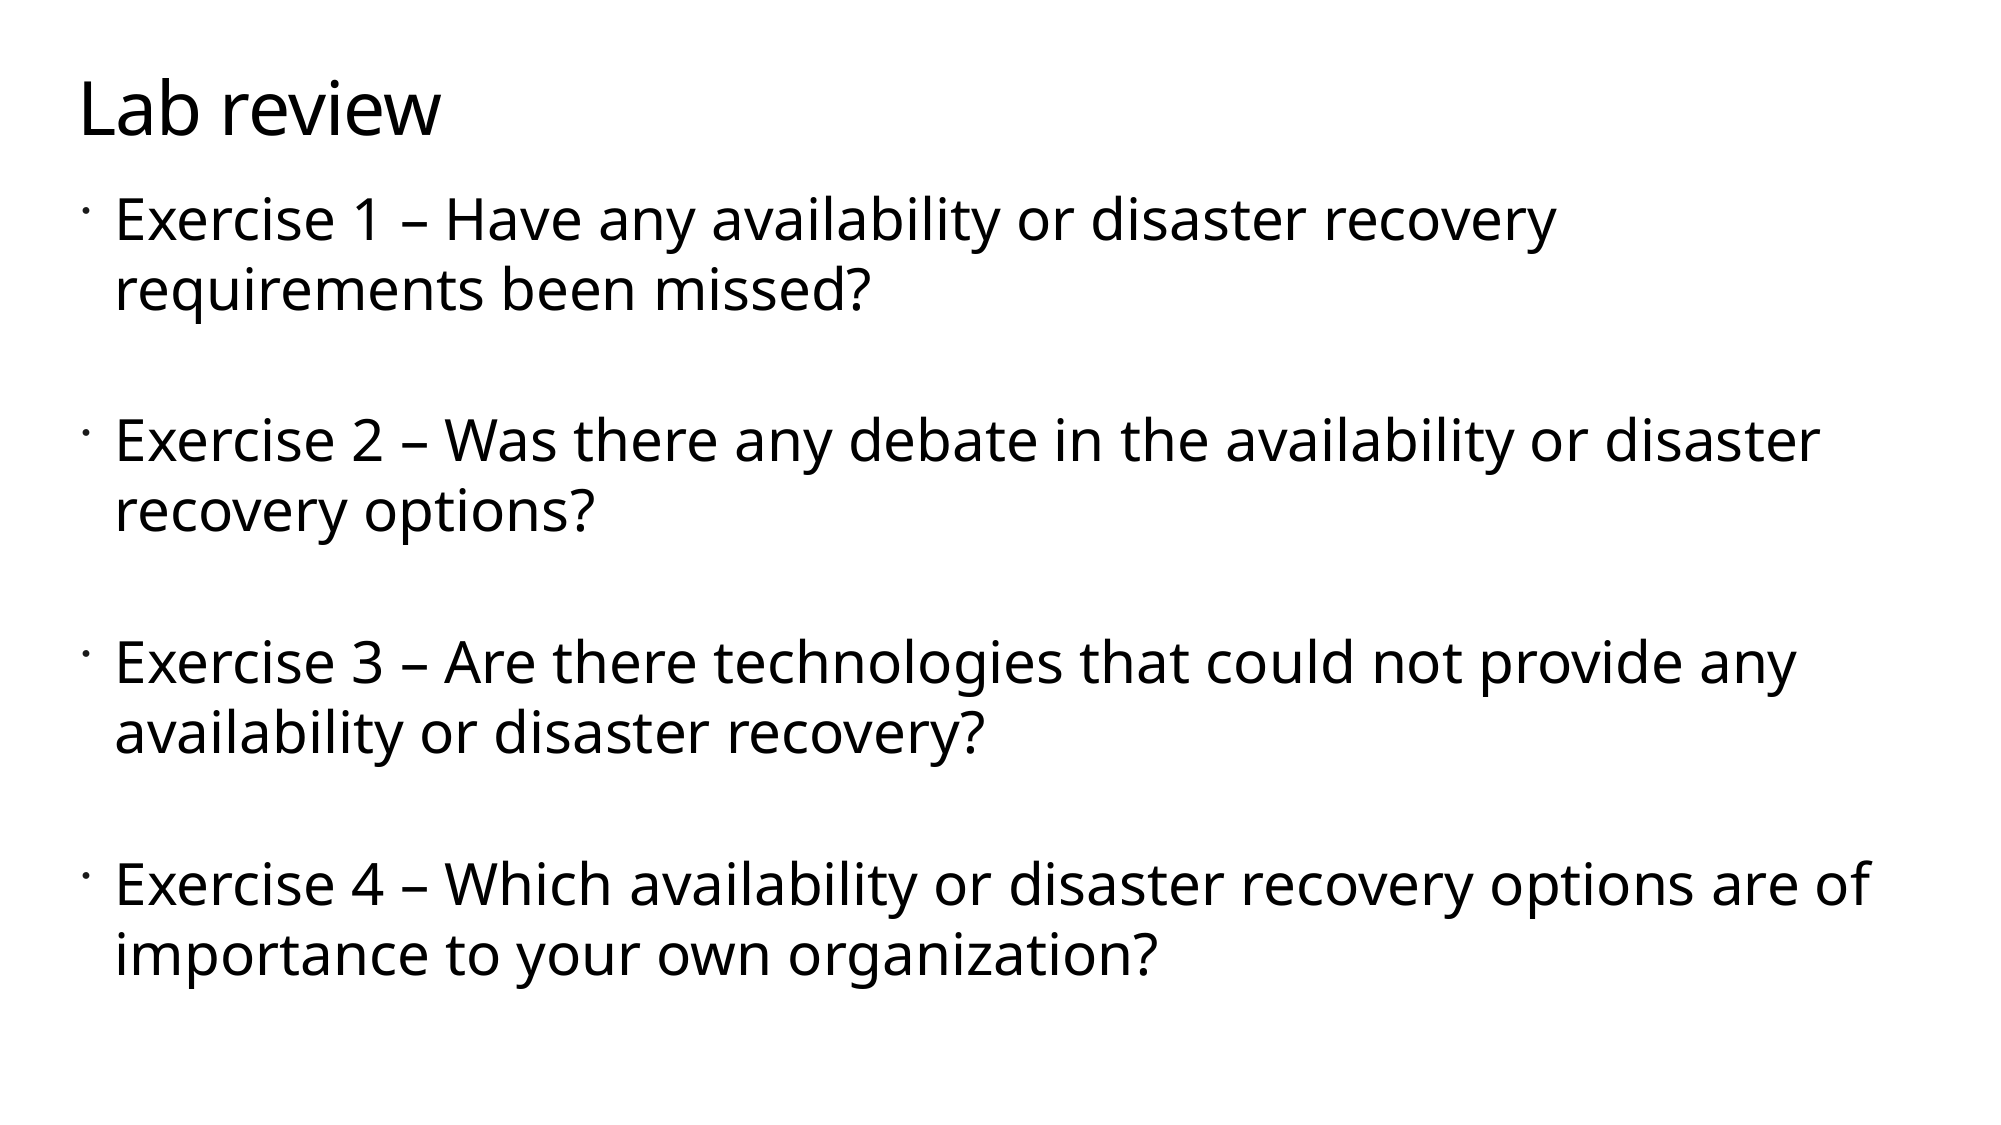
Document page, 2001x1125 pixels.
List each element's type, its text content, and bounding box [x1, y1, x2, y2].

list Exercise 1 – Have any availability or disaster recovery requirements been missed? Exercise 2 – Was there any debate in the availability or disaster recovery options? Exercise 3 – Are there technologies that could not provide any availability or disaster recovery? Exercise 4 – Which availability or disaster recovery options are of importance to your own organization? [77, 181, 1885, 1002]
title Lab review [77, 60, 1885, 152]
